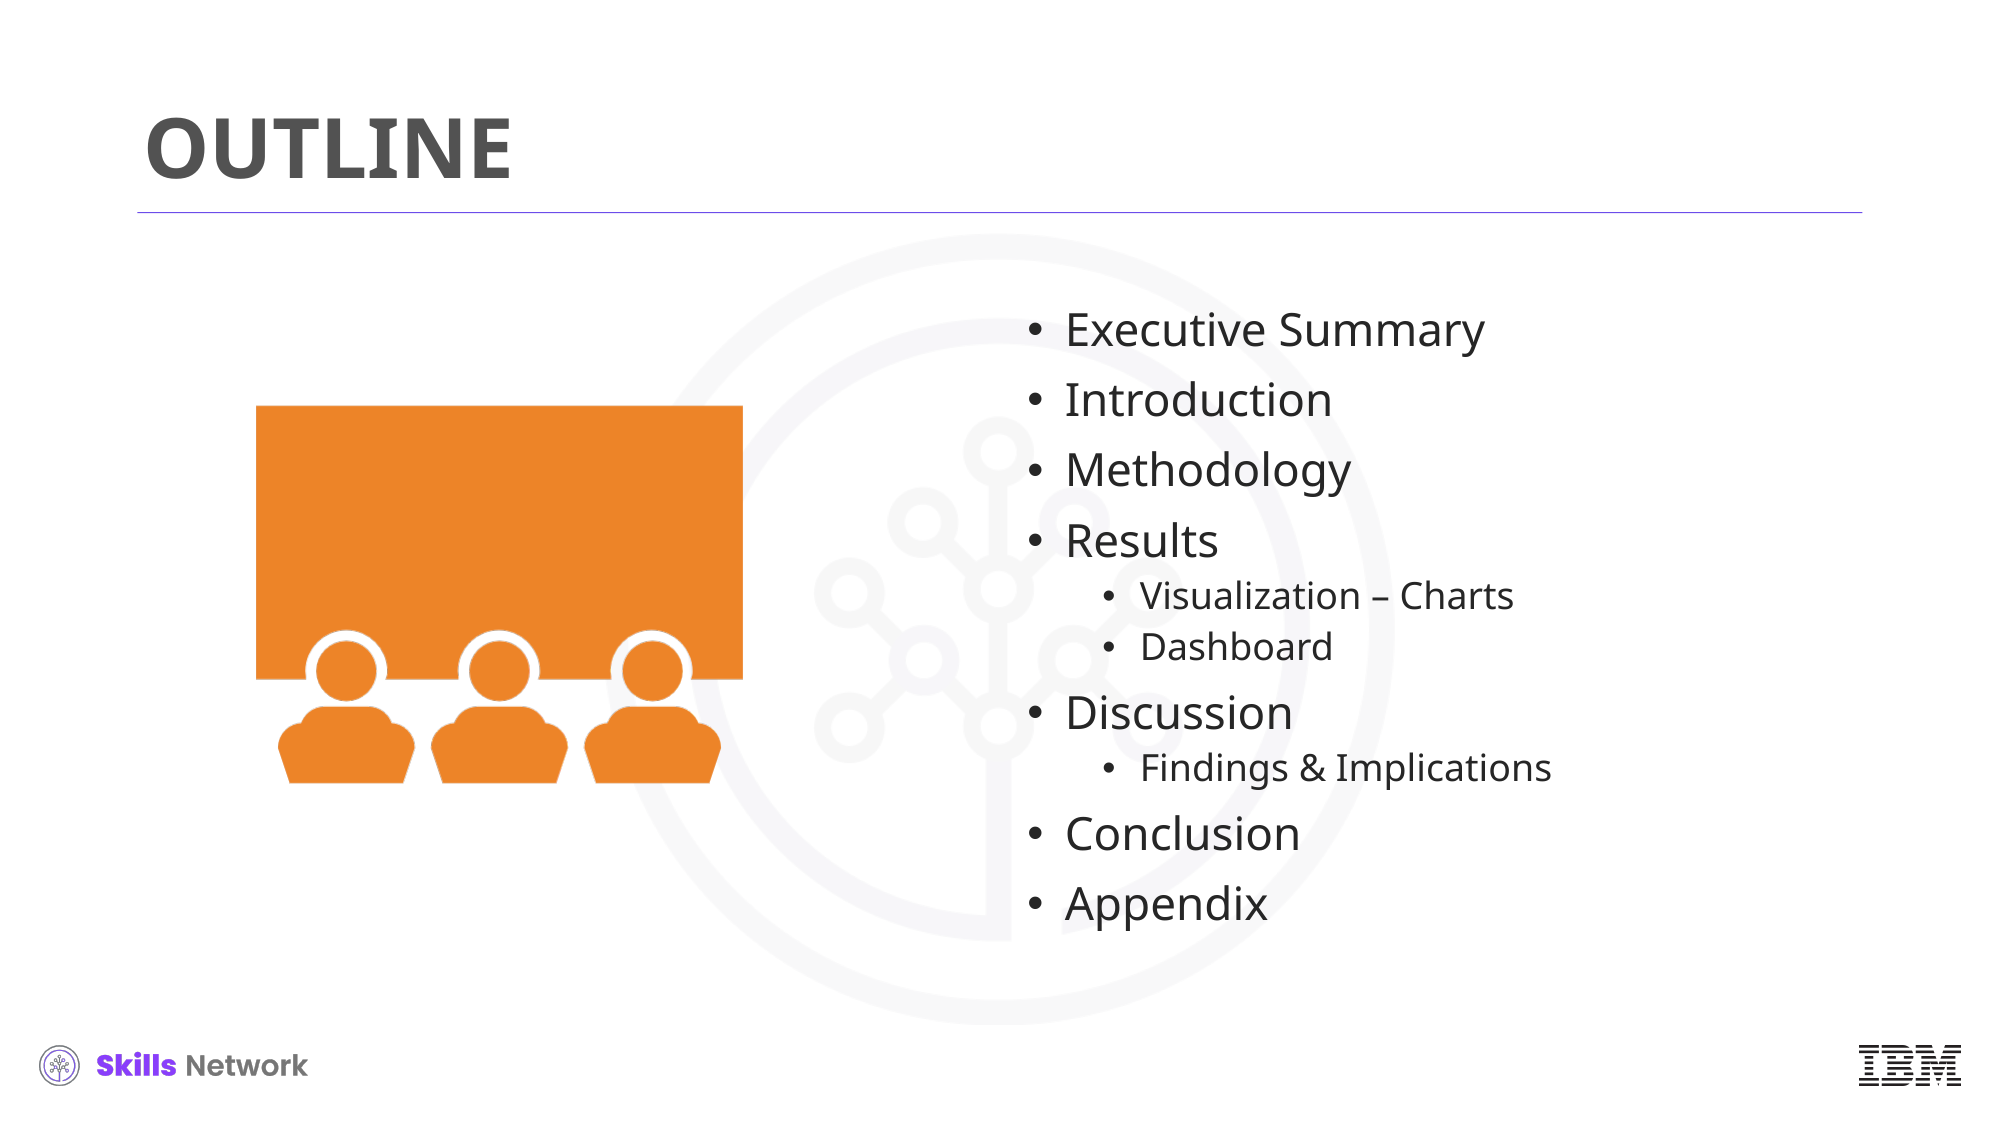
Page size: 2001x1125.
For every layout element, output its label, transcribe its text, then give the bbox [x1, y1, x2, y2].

picture [1859, 1045, 1961, 1086]
text_box Executive Summary Introduction Methodology Results Visualization – Charts Dashboard Discussion Findings & Implications Conclusion Appendix [1012, 299, 1863, 1014]
picture [237, 332, 762, 857]
picture [39, 1045, 308, 1086]
text_box OUTLINE [128, 43, 1524, 261]
